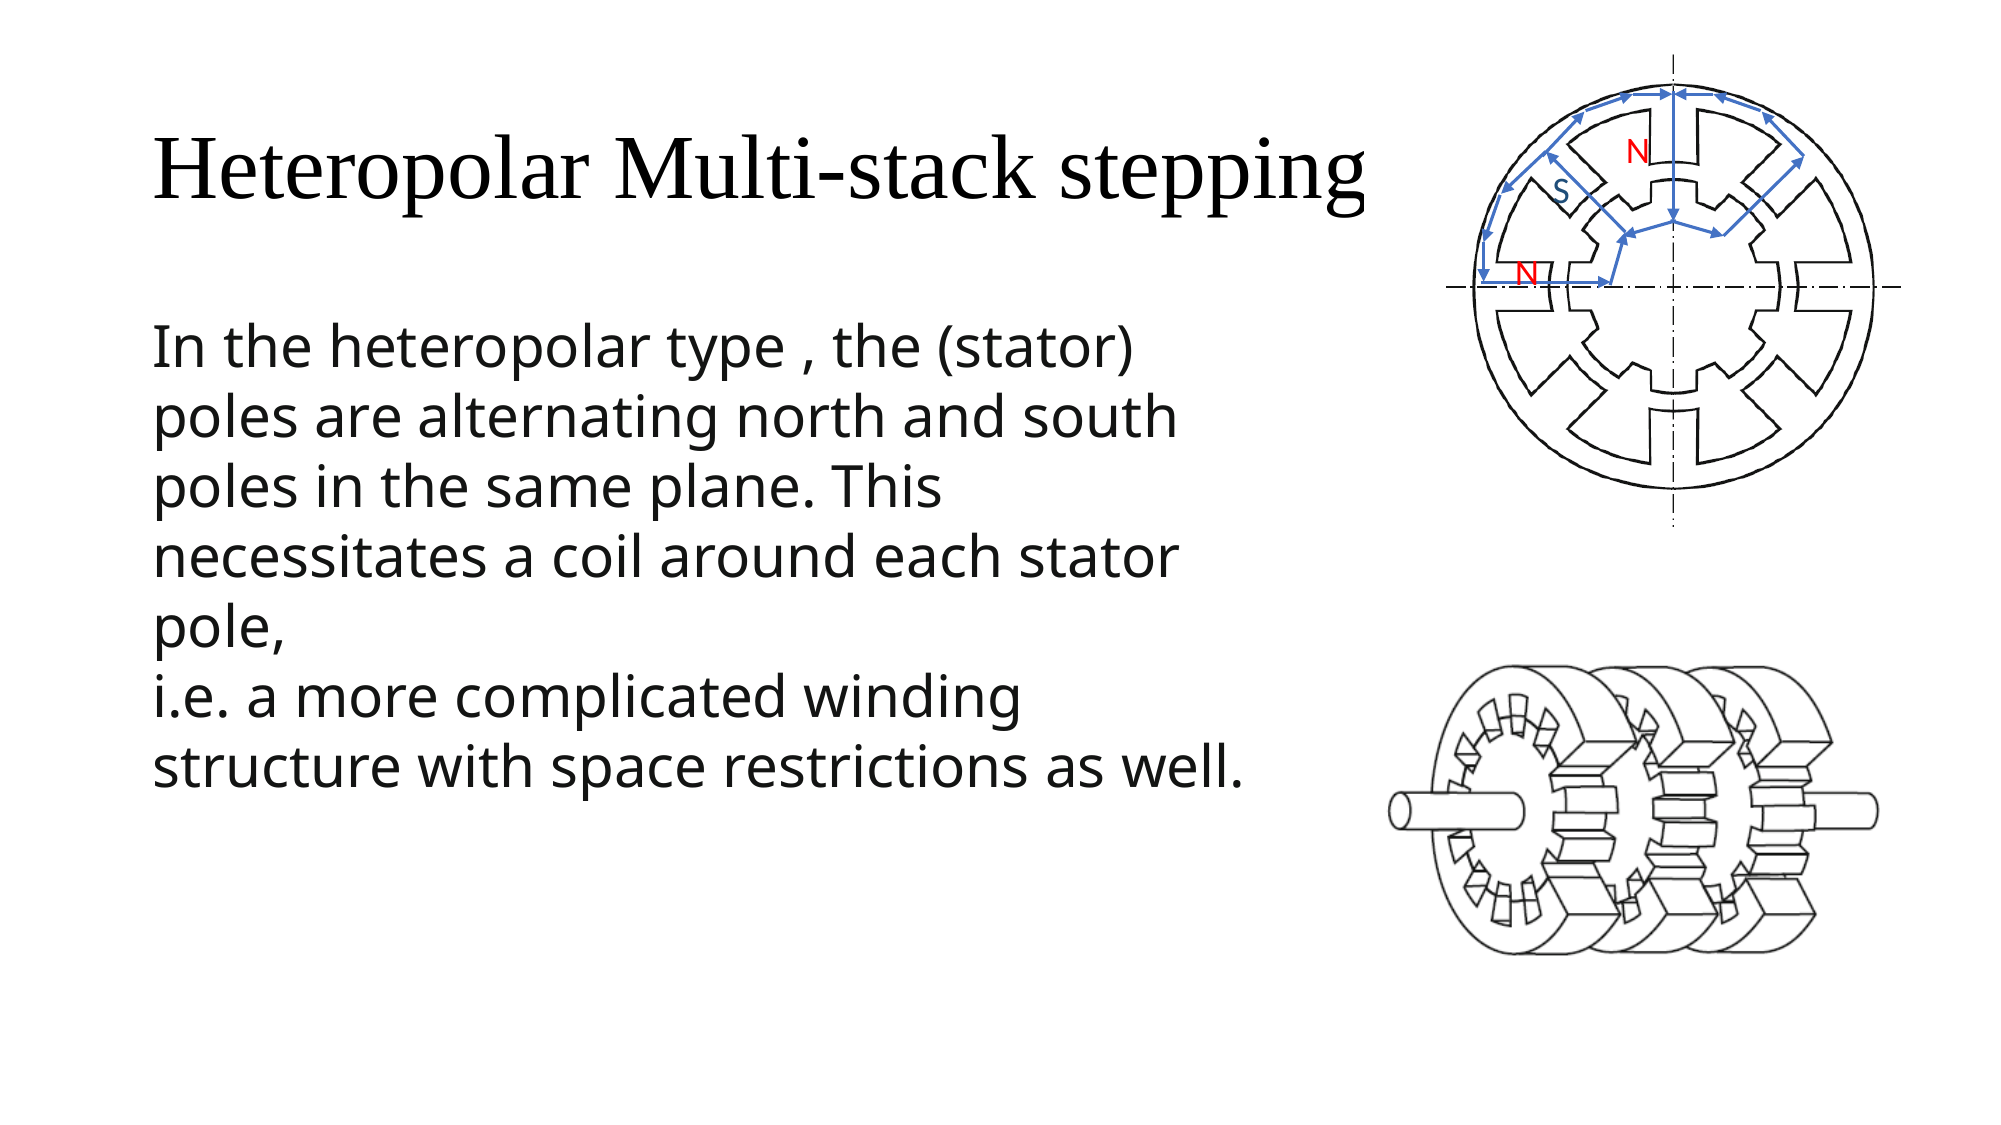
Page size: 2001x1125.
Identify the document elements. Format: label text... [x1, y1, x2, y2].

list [1361, 513, 1966, 1125]
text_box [1538, 98, 1680, 232]
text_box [1664, 96, 1810, 231]
text_box In the heteropolar type , the (stator) poles are alternating north and south poles in the same plane. This necessitates a coil around each stator pole, i.e. a more complicated winding structure with space restrictions as well. [137, 301, 1264, 807]
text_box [1480, 151, 1626, 286]
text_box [1364, 35, 1982, 528]
title Heteropolar Multi-stack stepping motors [137, 59, 1364, 278]
